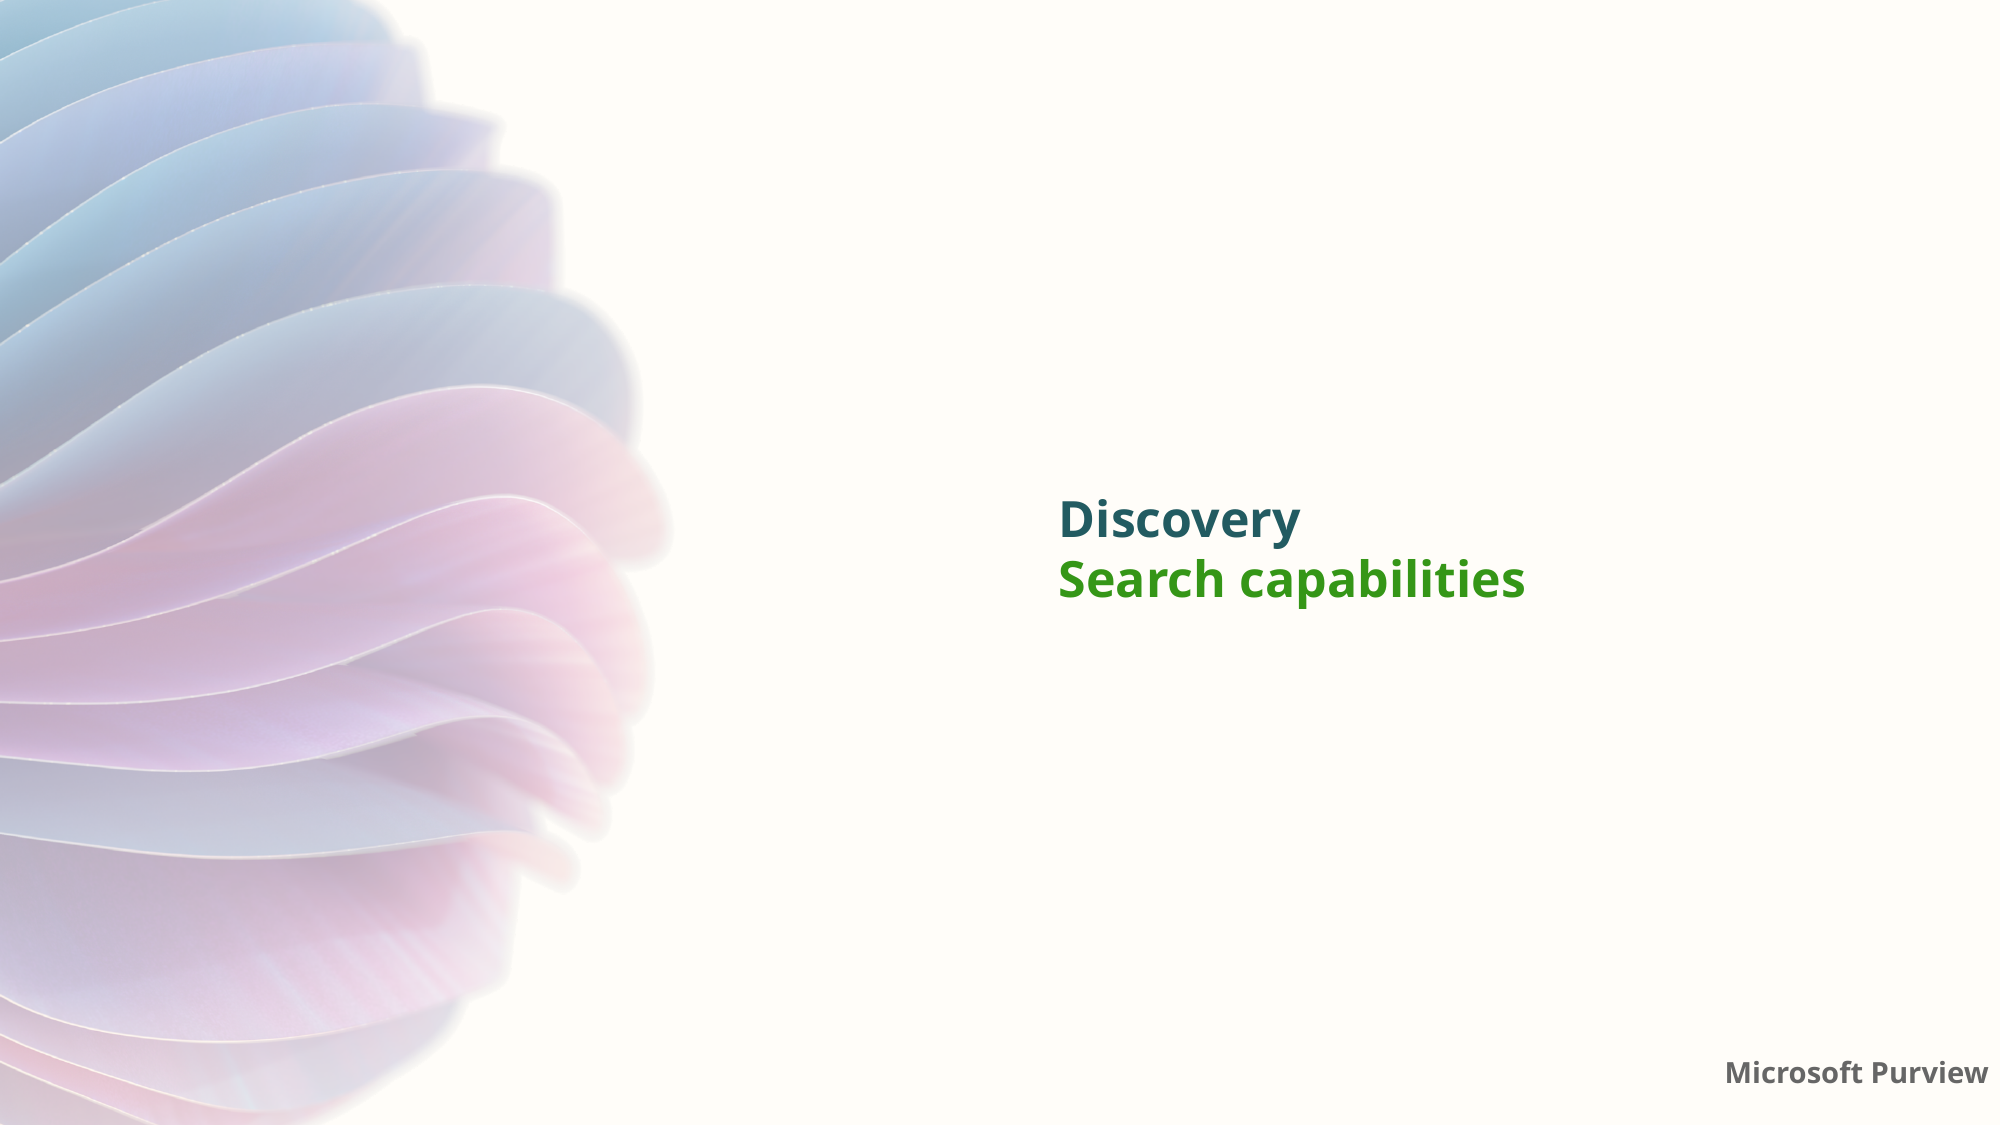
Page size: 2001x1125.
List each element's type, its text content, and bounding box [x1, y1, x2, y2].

text_box Discovery Search capabilities [1044, 479, 1541, 615]
